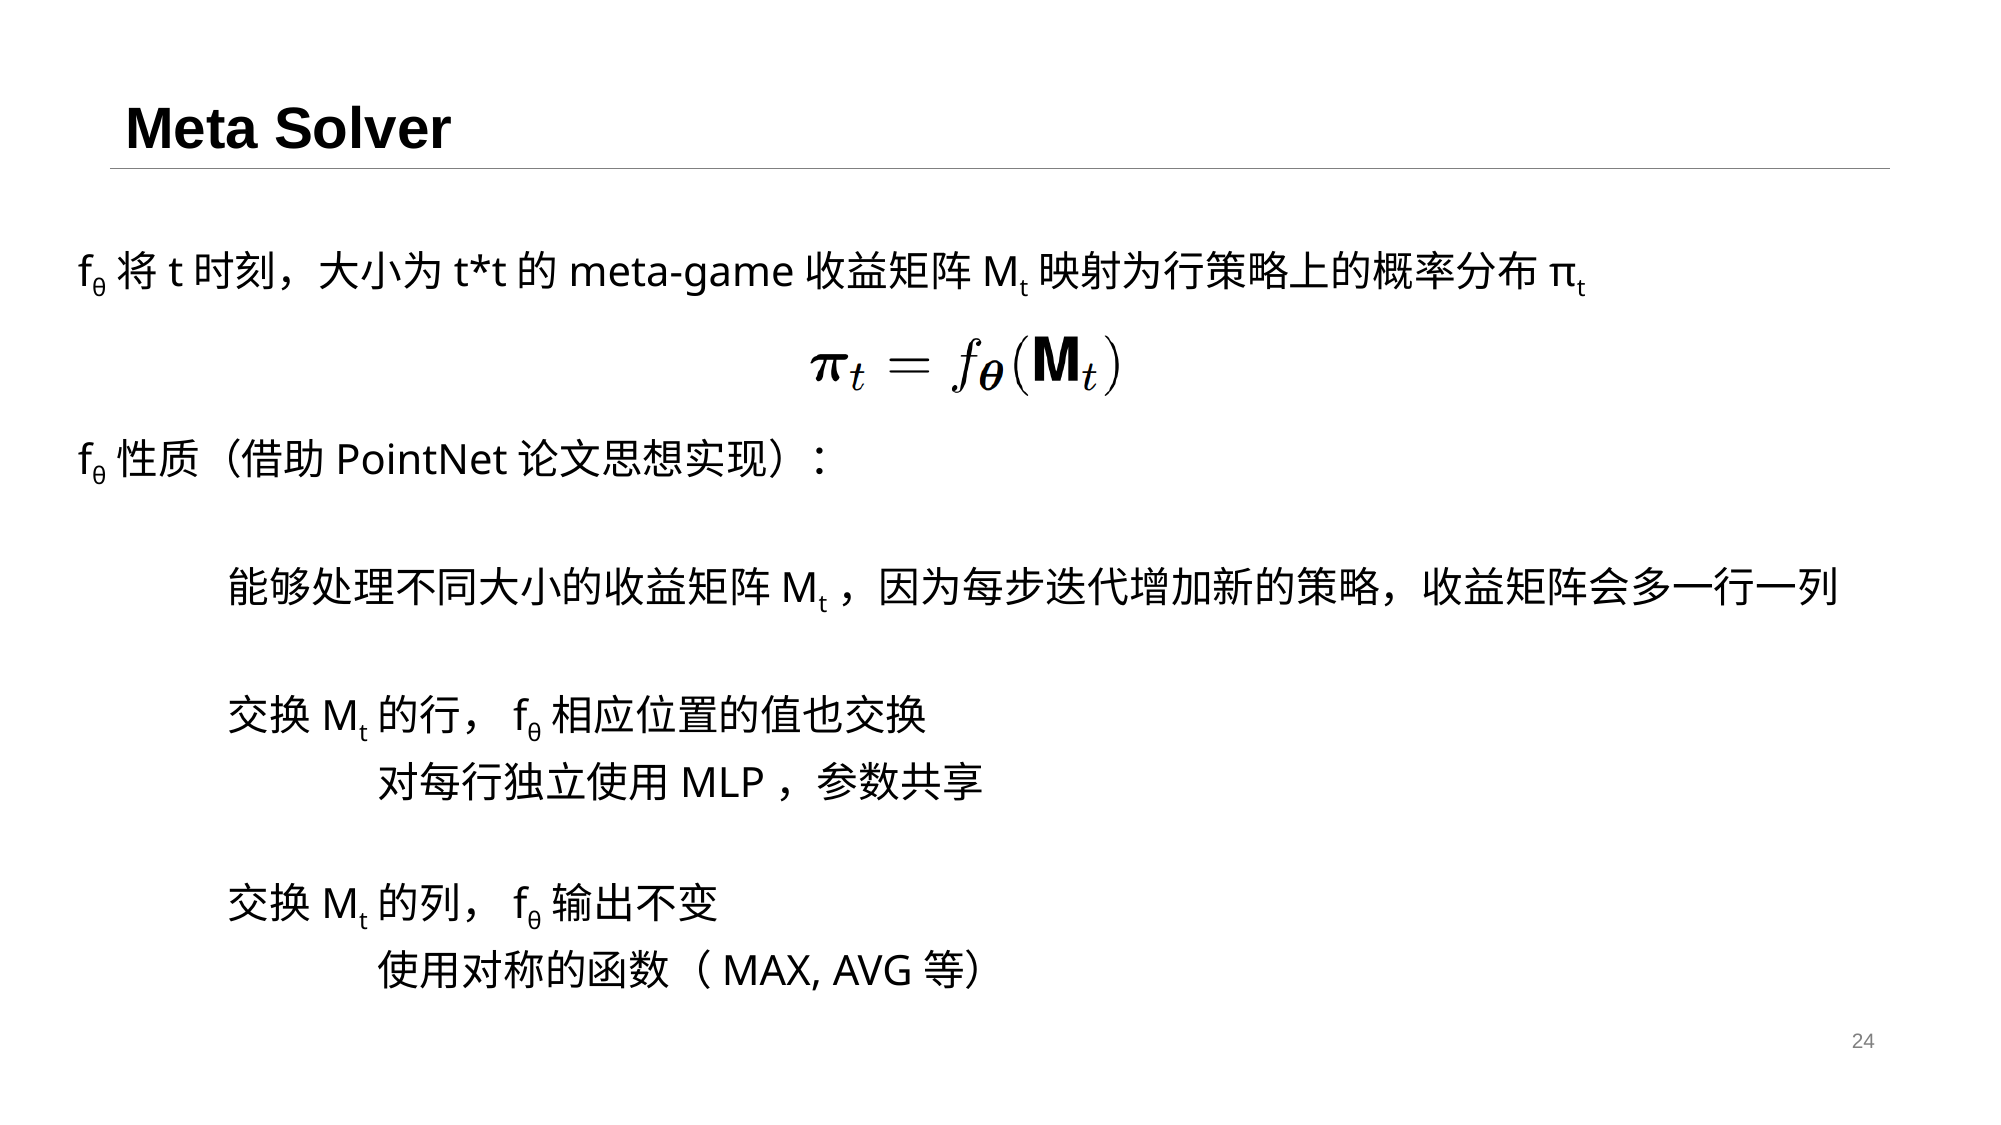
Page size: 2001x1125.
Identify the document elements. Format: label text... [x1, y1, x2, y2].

text_box fθ将t时刻，大小为t*t的meta-game收益矩阵Mt映射为行策略上的概率分布πt fθ性质（借助PointNet论文思想实现）： 能够处理不同大小的收益矩阵Mt，因为每步迭代增加新的策略，收益矩阵会多一行一列 交换Mt的行，fθ相应位置的值也交换 对每行独立使用MLP，参数共享 交换Mt的列，fθ输出不变 使用对称的函数（MAX, AVG等） [63, 225, 1972, 1122]
picture [799, 329, 1129, 405]
title Meta Solver [109, 0, 1890, 169]
